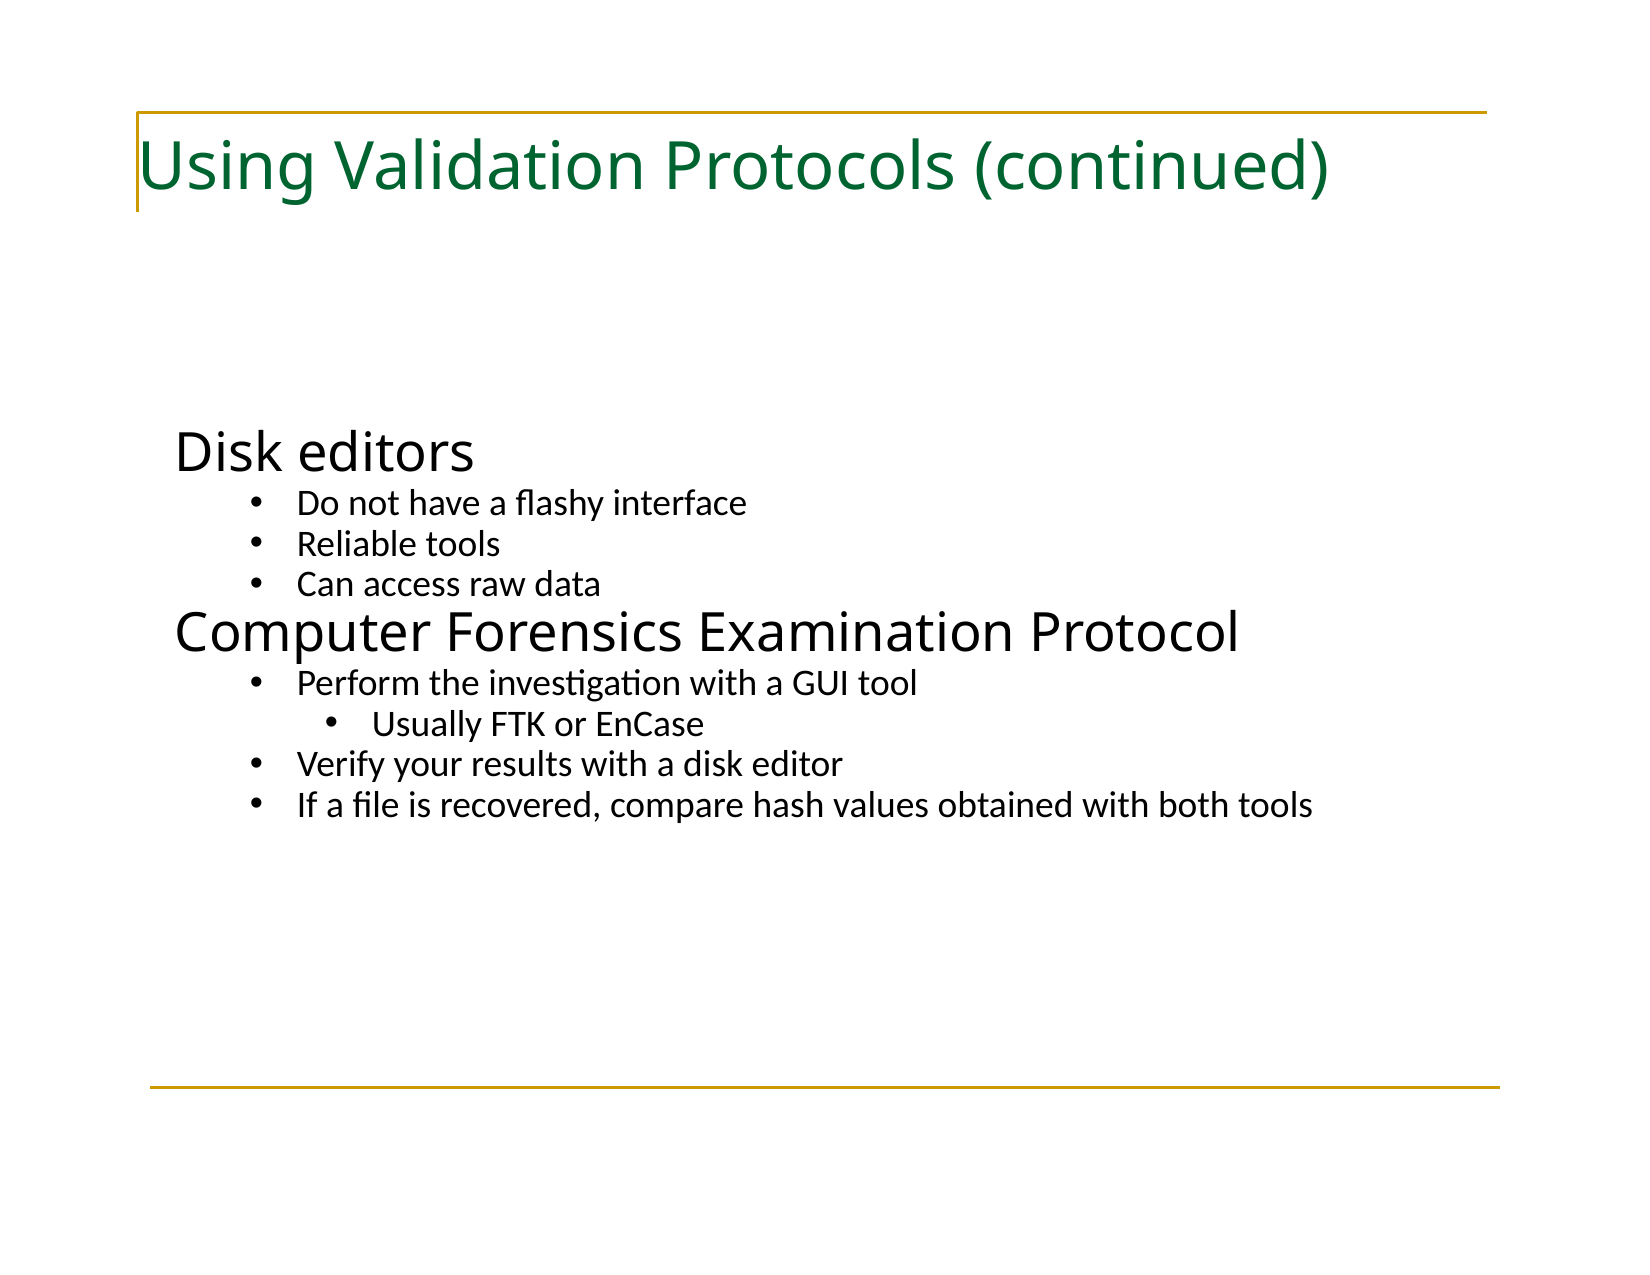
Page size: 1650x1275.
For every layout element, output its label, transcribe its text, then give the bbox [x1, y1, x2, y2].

list Disk editors Do not have a flashy interface Reliable tools Can access raw data Computer Forensics Examination Protocol Perform the investigation with a GUI tool Usually FTK or EnCase Verify your results with a disk editor If a file is recovered, compare hash values obtained with both tools [174, 425, 1500, 930]
title Using Validation Protocols (continued) [137, 123, 1488, 205]
